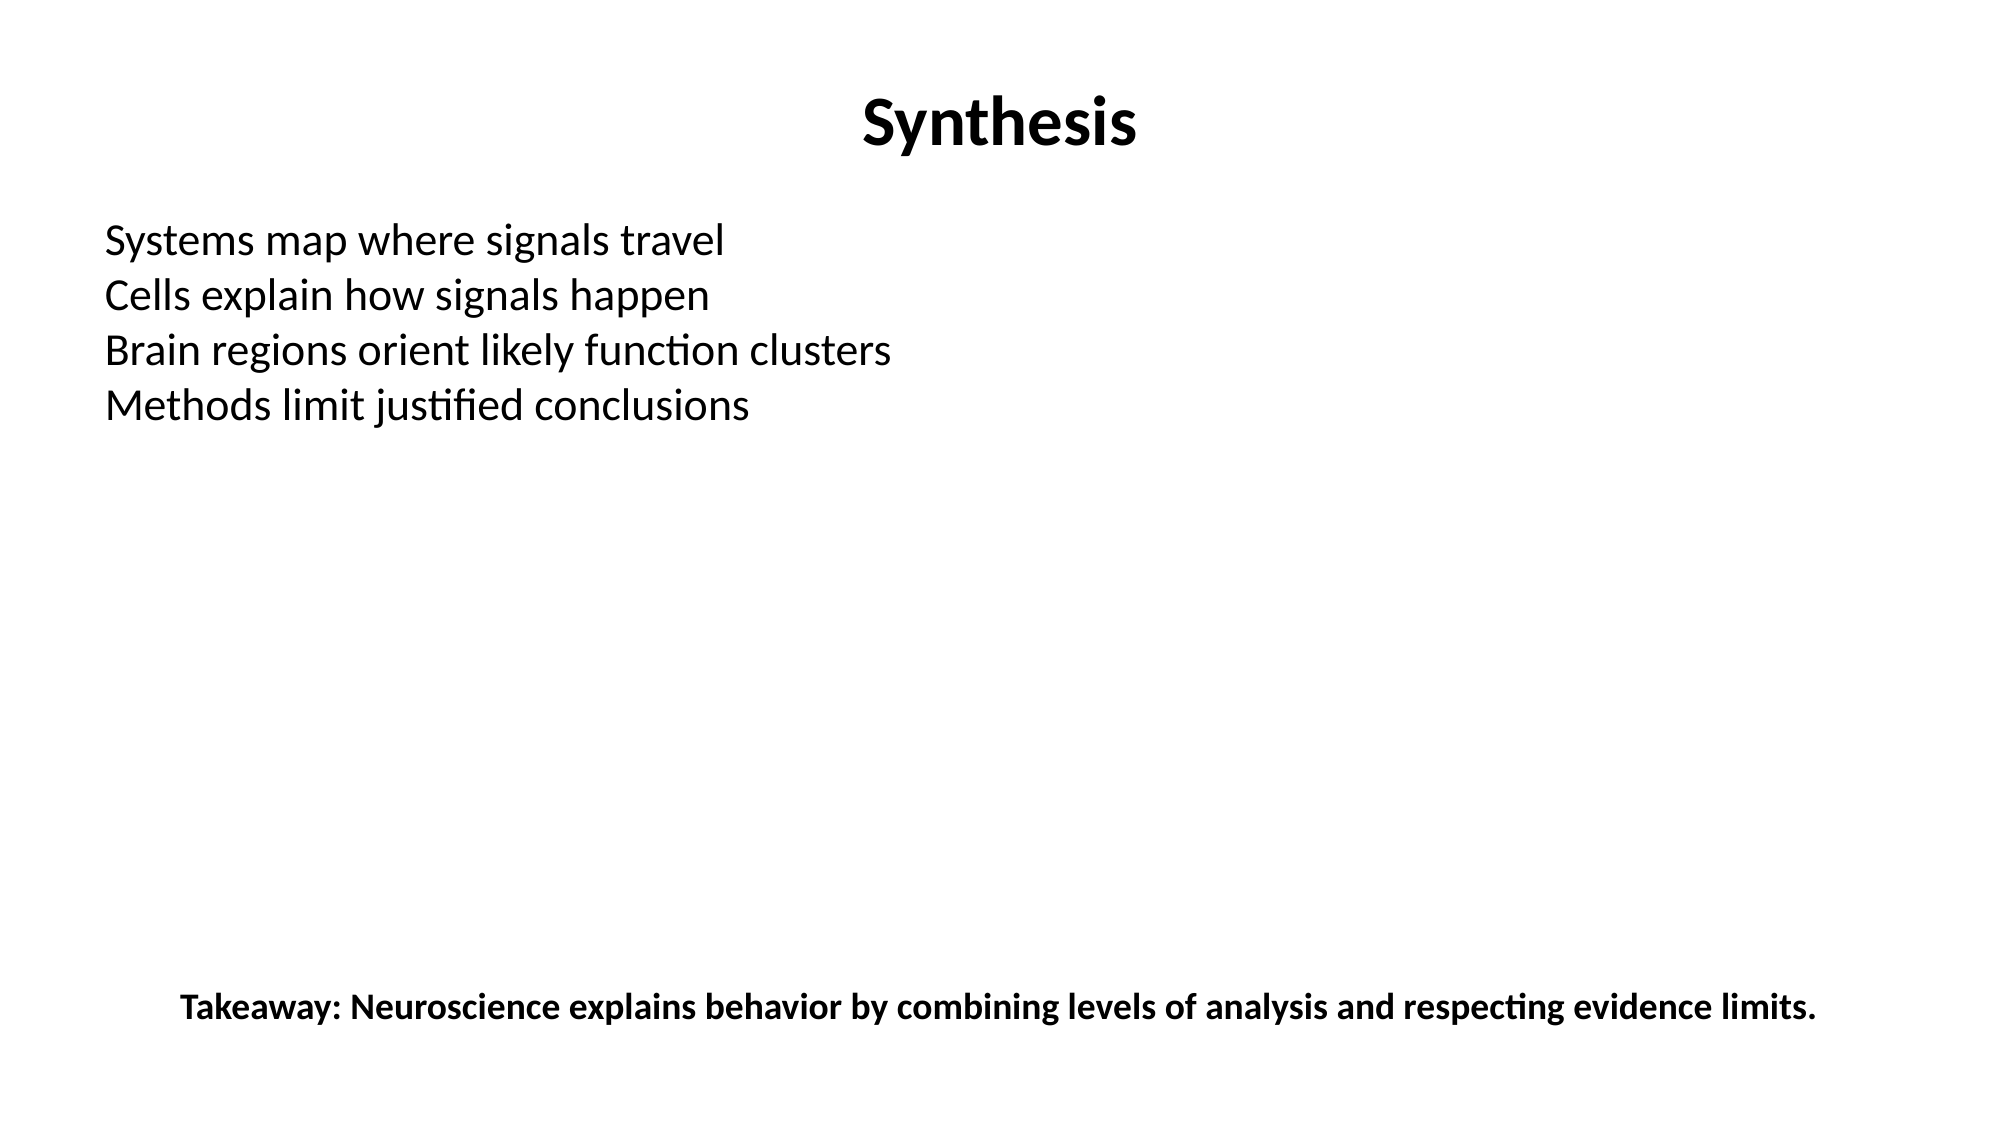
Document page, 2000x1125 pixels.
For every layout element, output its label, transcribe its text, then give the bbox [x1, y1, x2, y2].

text_box Synthesis [847, 67, 1153, 168]
text_box Systems map where signals travel Cells explain how signals happen Brain regions orient likely function clusters Methods limit justified conclusions [89, 202, 1910, 438]
text_box Takeaway: Neuroscience explains behavior by combining levels of analysis and respecting evidence limits. [165, 974, 1835, 1035]
